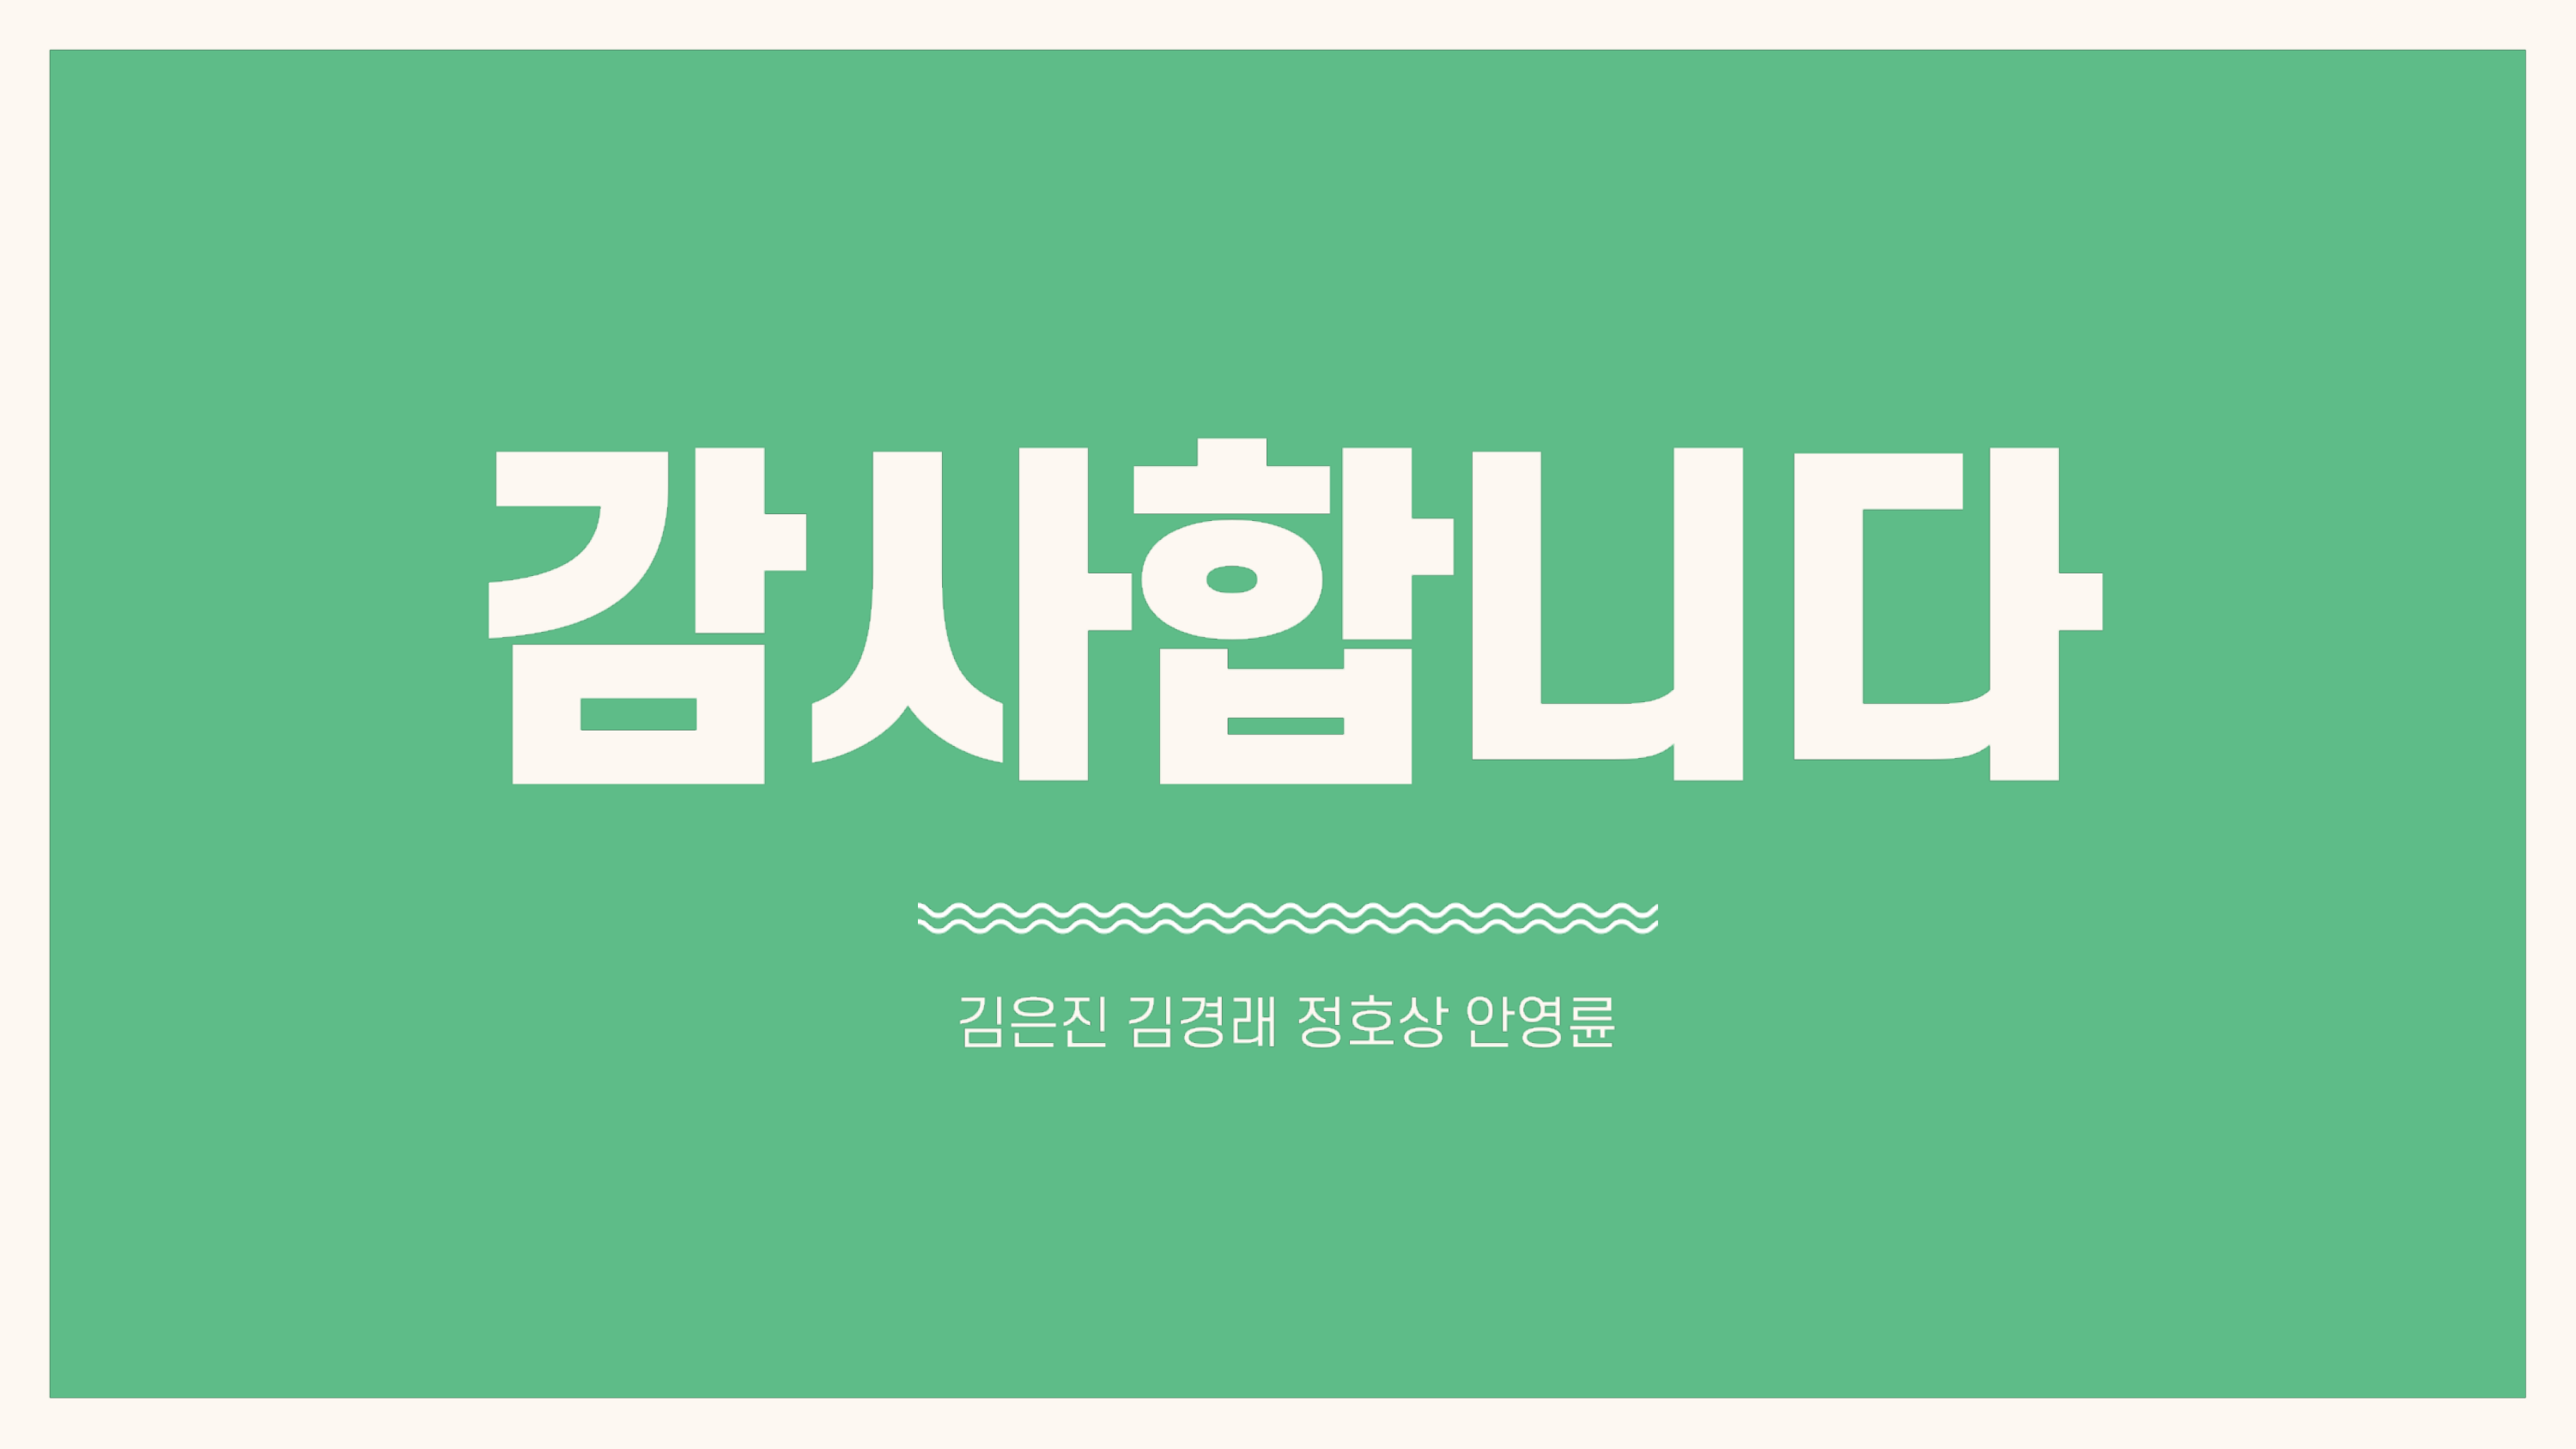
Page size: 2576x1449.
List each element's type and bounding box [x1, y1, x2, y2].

picture [622, 974, 1642, 1074]
picture [319, 314, 2264, 943]
text_box [0, 0, 2576, 1449]
text_box [918, 919, 1658, 937]
text_box [918, 902, 1658, 919]
